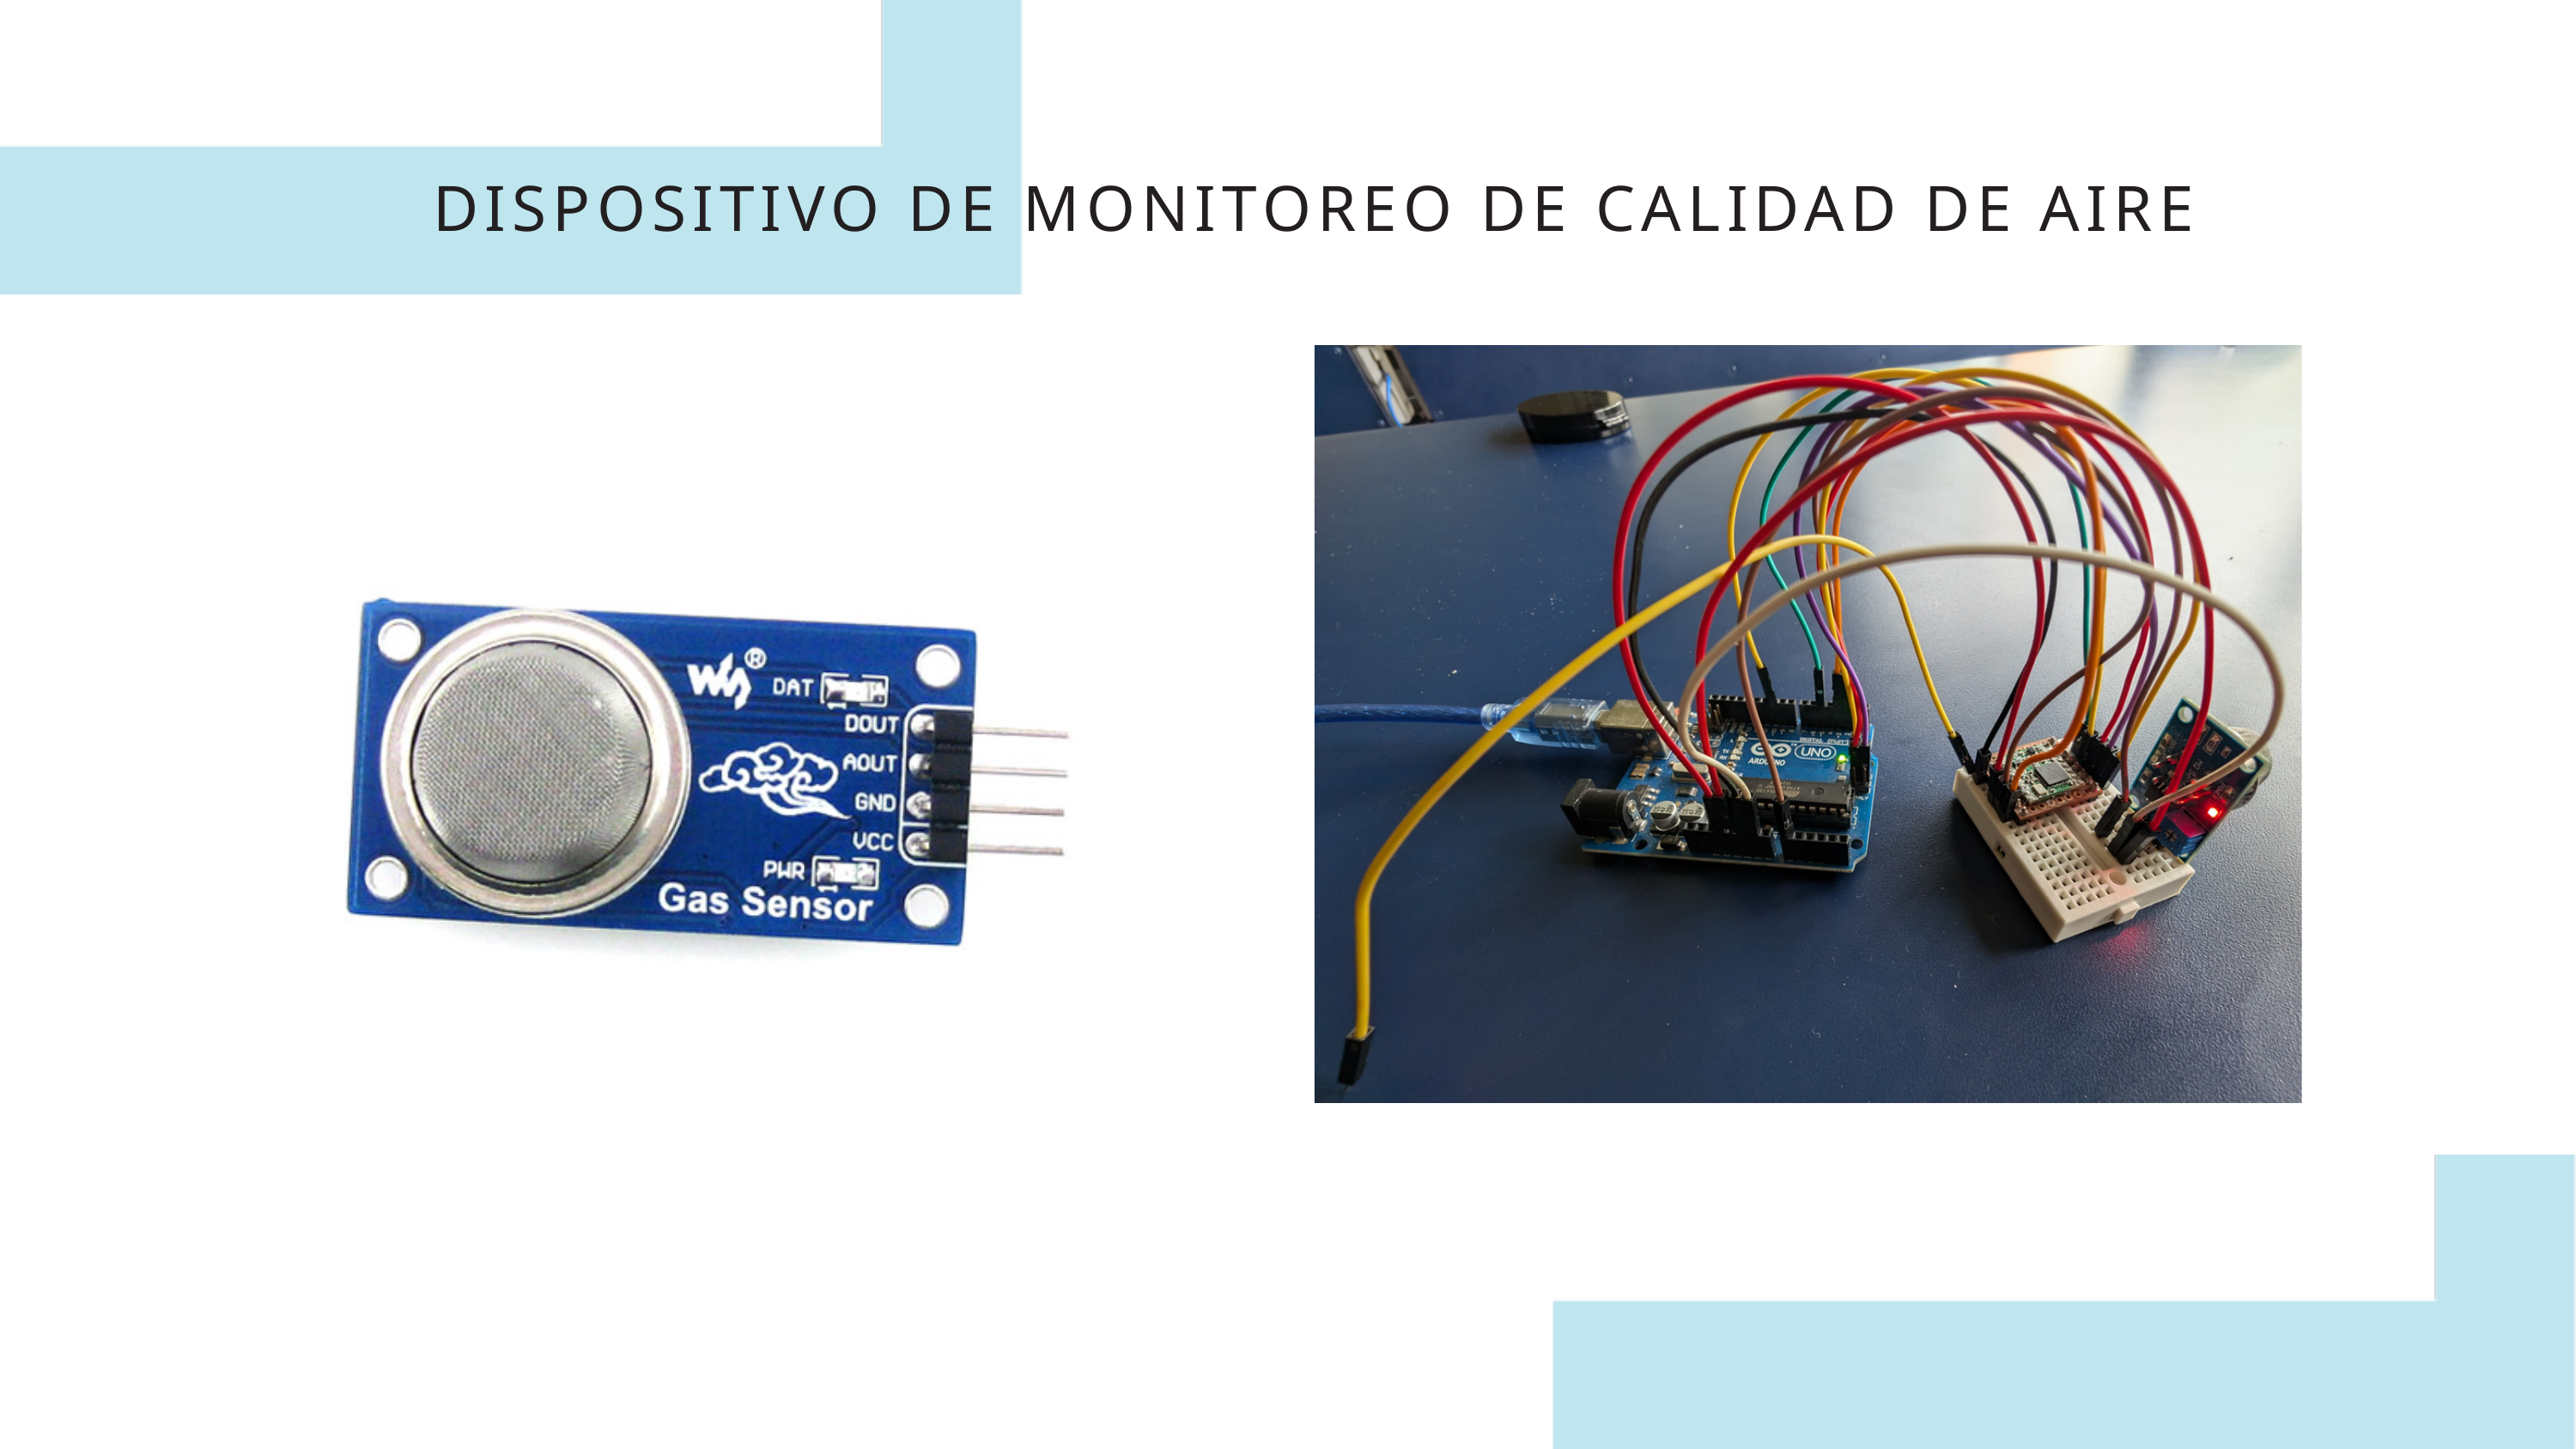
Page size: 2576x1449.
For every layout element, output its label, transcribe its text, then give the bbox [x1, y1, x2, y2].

text_box DISPOSITIVO DE MONITOREO DE CALIDAD DE AIRE [266, 157, 2362, 244]
text_box [1552, 1155, 2576, 1449]
text_box [1314, 345, 2302, 1104]
text_box [0, 0, 1024, 294]
text_box [293, 511, 1103, 1031]
